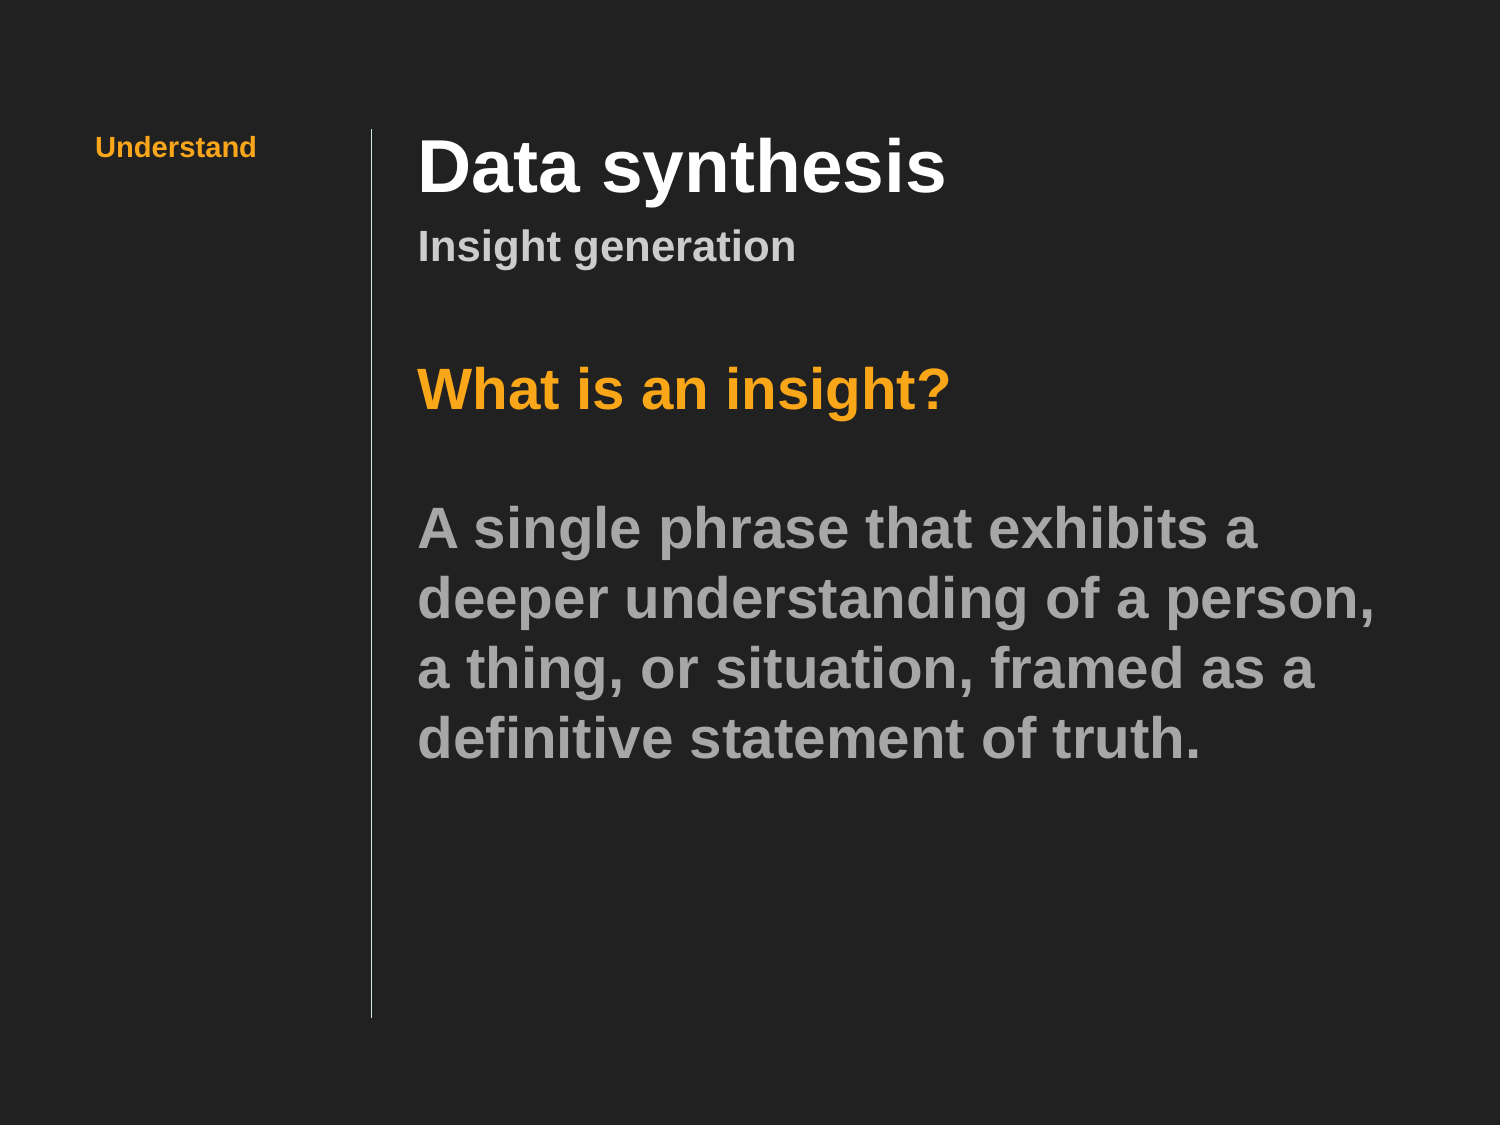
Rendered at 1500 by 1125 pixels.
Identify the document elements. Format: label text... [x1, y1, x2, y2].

title Data synthesis Insight generation What is an insight? A single phrase that exhibits a deeper understanding of a person, a thing, or situation, framed as a definitive statement of truth. [402, 101, 1440, 984]
text_box Understand [80, 113, 350, 179]
